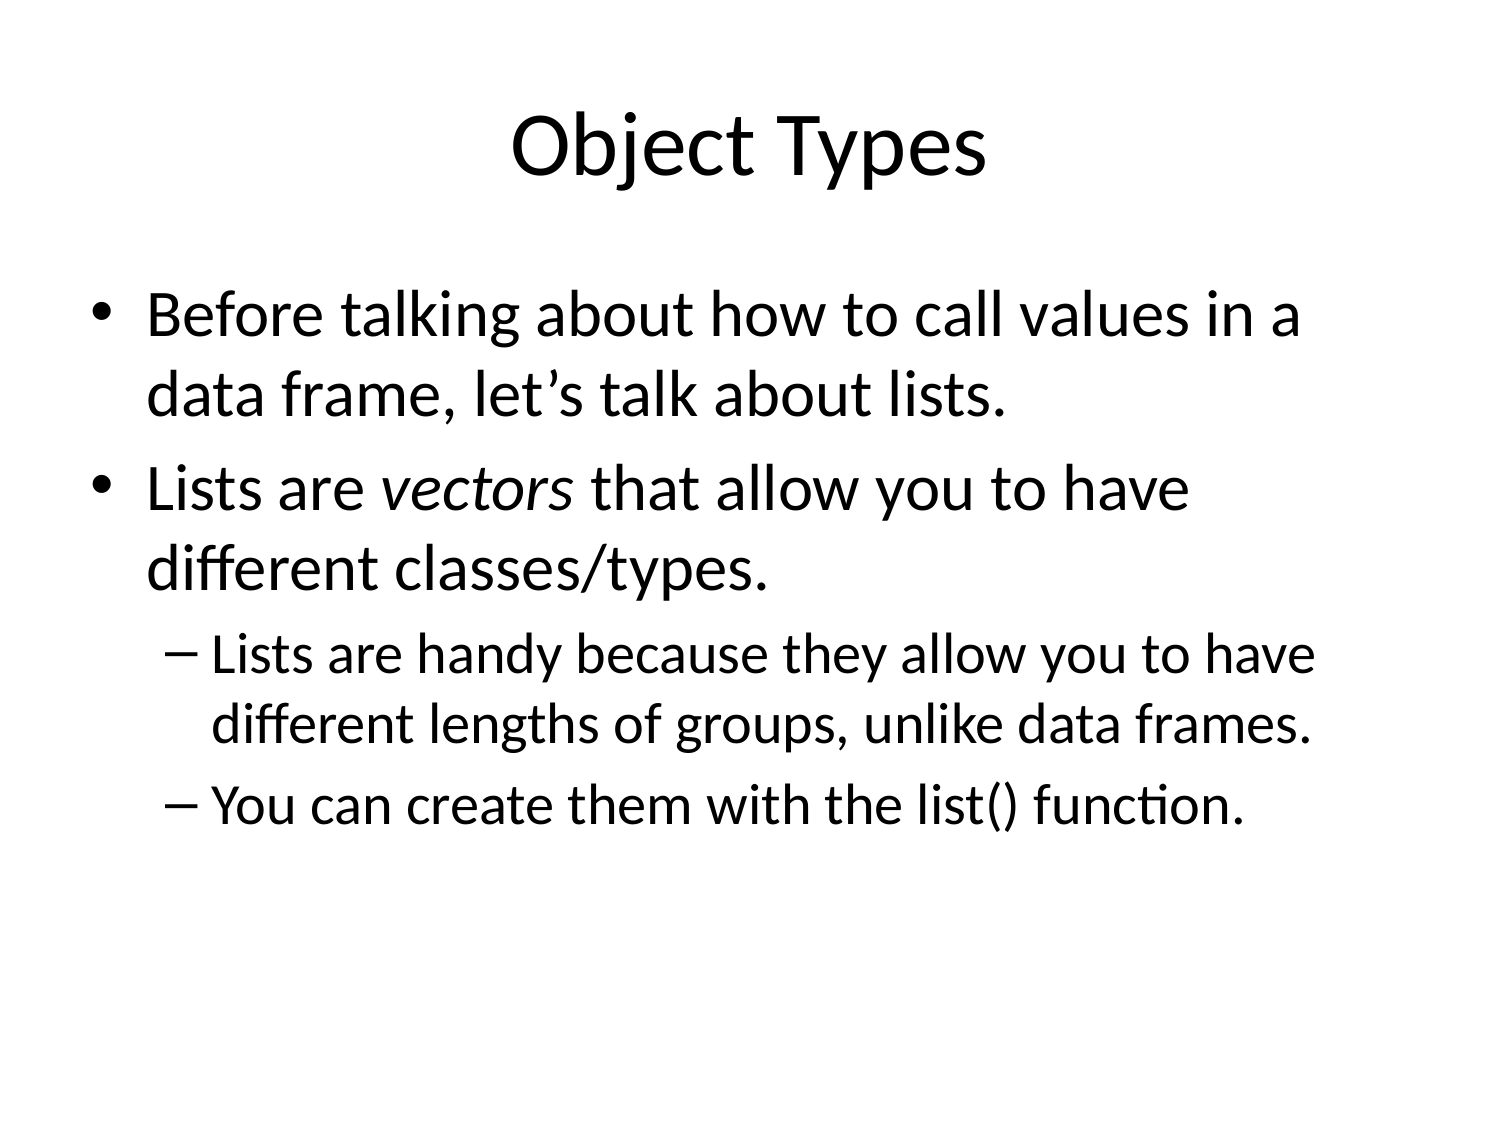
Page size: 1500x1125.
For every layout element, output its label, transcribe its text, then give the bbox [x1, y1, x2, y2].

title Object Types [75, 45, 1425, 233]
list Before talking about how to call values in a data frame, let’s talk about lists. Lists are vectors that allow you to have different classes/types. Lists are handy because they allow you to have different lengths of groups, unlike data frames. You can create them with the list() function. [75, 262, 1425, 1005]
